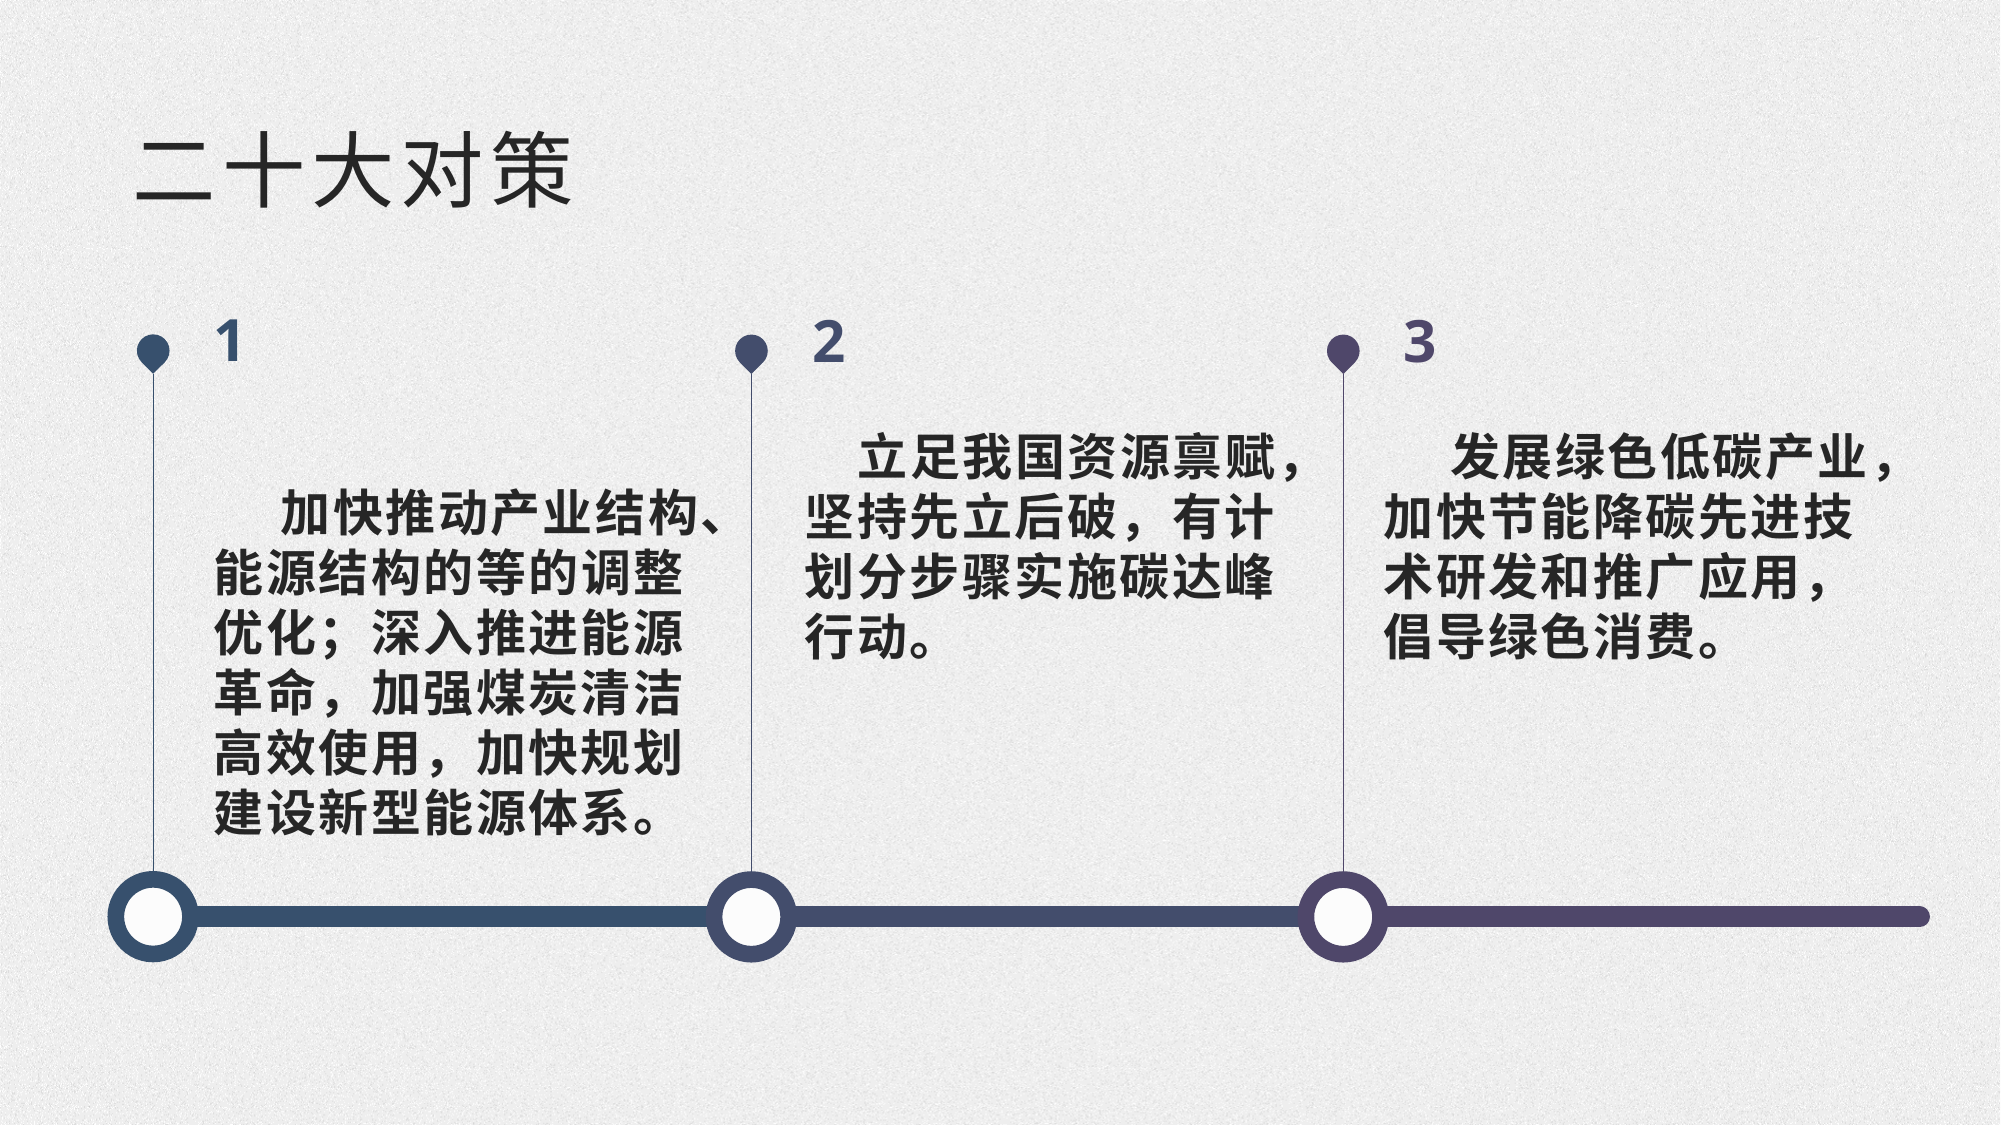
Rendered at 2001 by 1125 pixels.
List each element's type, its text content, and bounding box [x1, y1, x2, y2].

text_box [135, 333, 171, 376]
text_box 1 [199, 295, 401, 403]
text_box [1304, 878, 1382, 956]
text_box [1325, 333, 1361, 376]
picture [0, 0, 2001, 1125]
text_box 立足我国资源禀赋，坚持先立后破，有计划分步骤实施碳达峰行动。 [789, 421, 1312, 674]
text_box [734, 333, 769, 376]
text_box [713, 878, 790, 956]
text_box 加快推动产业结构、能源结构的等的调整优化；深入推进能源革命，加强煤炭清洁高效使用，加快规划建设新型能源体系。 [199, 403, 721, 849]
text_box 二十大对策 [117, 109, 604, 226]
text_box [114, 878, 192, 956]
text_box 2 [797, 296, 1000, 404]
text_box 发展绿色低碳产业，加快节能降碳先进技术研发和推广应用，倡导绿色消费。 [1368, 411, 1891, 674]
text_box 3 [1389, 296, 1592, 404]
